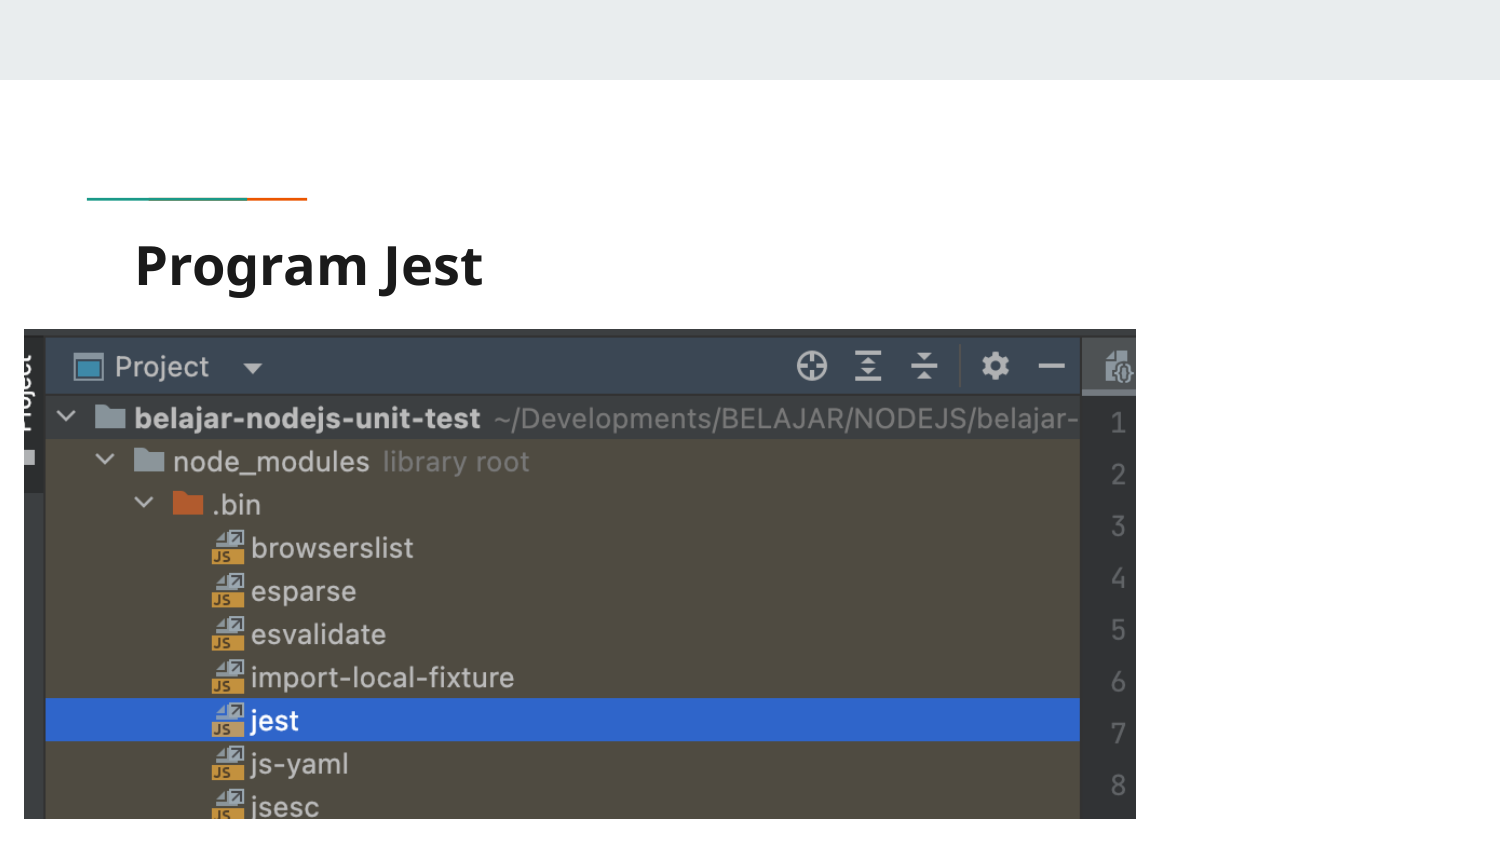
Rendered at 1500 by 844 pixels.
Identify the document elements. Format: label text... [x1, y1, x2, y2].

picture [24, 328, 1137, 819]
title Program Jest [119, 216, 1381, 305]
